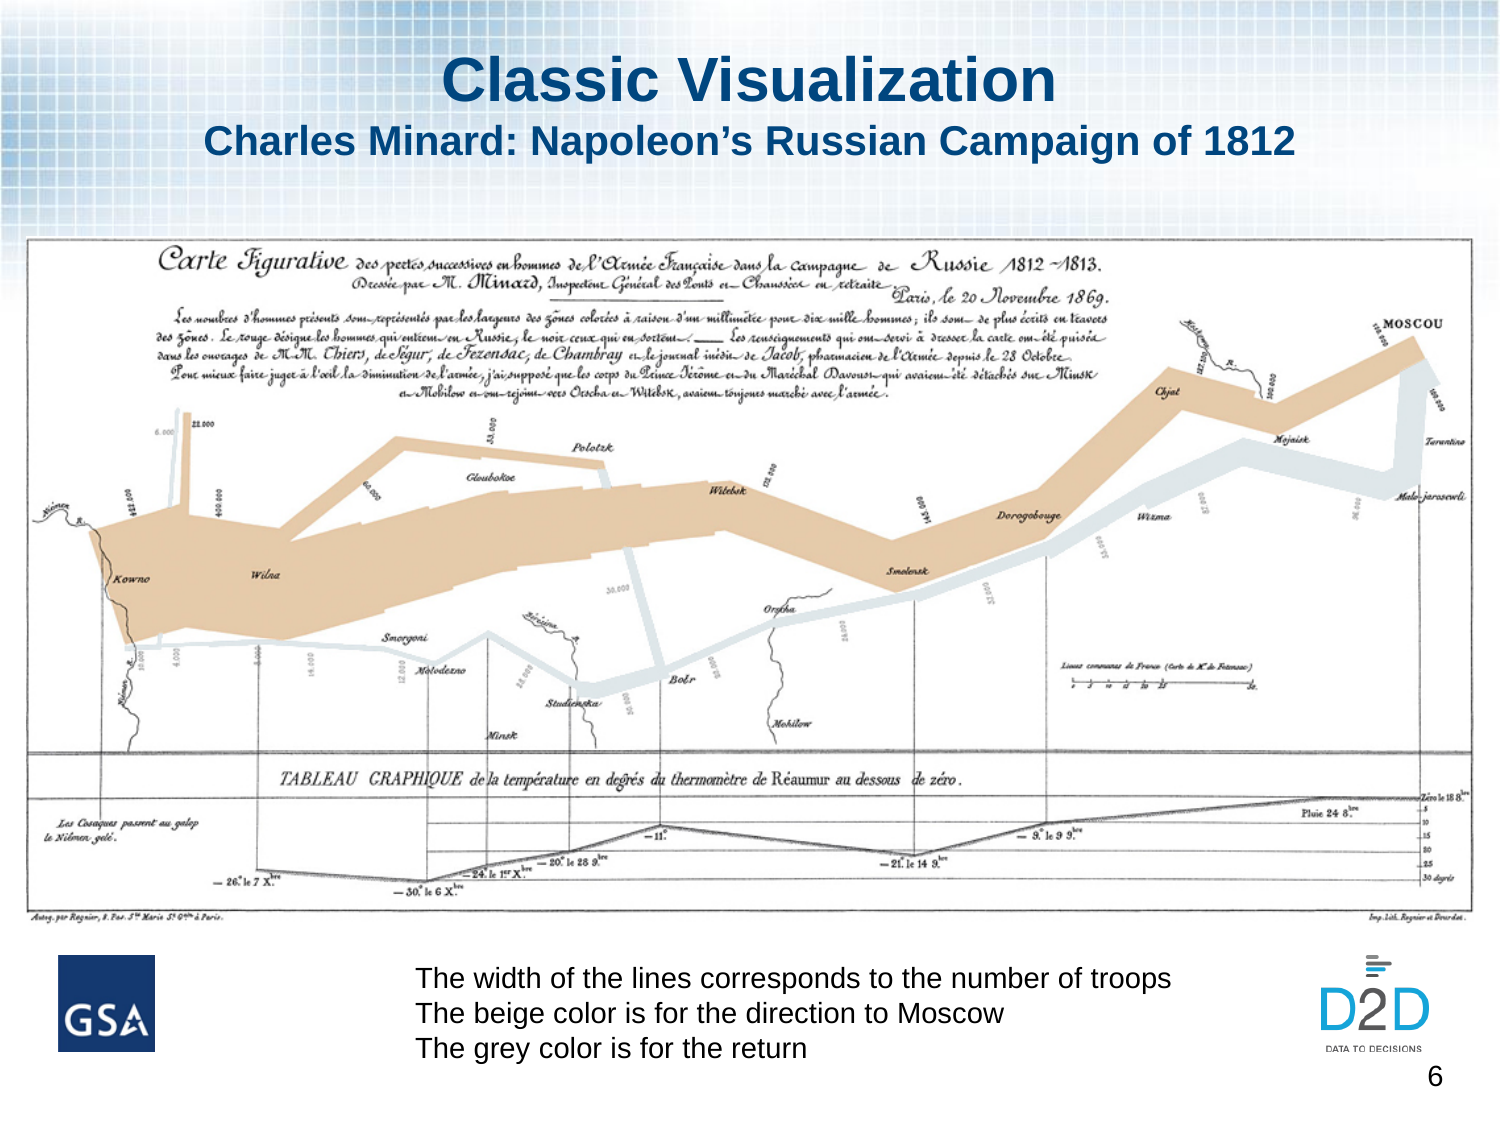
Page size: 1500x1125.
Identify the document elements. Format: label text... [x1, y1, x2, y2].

text_box The width of the lines corresponds to the number of troops The beige color is for the direction to Moscow The grey color is for the return [400, 951, 1189, 1072]
picture [58, 955, 155, 1052]
picture [0, 0, 1500, 927]
slide_number 6 [1412, 1012, 1500, 1100]
picture [1310, 955, 1440, 1052]
title Classic Visualization Charles Minard: Napoleon’s Russian Campaign of 1812 [75, 31, 1425, 207]
